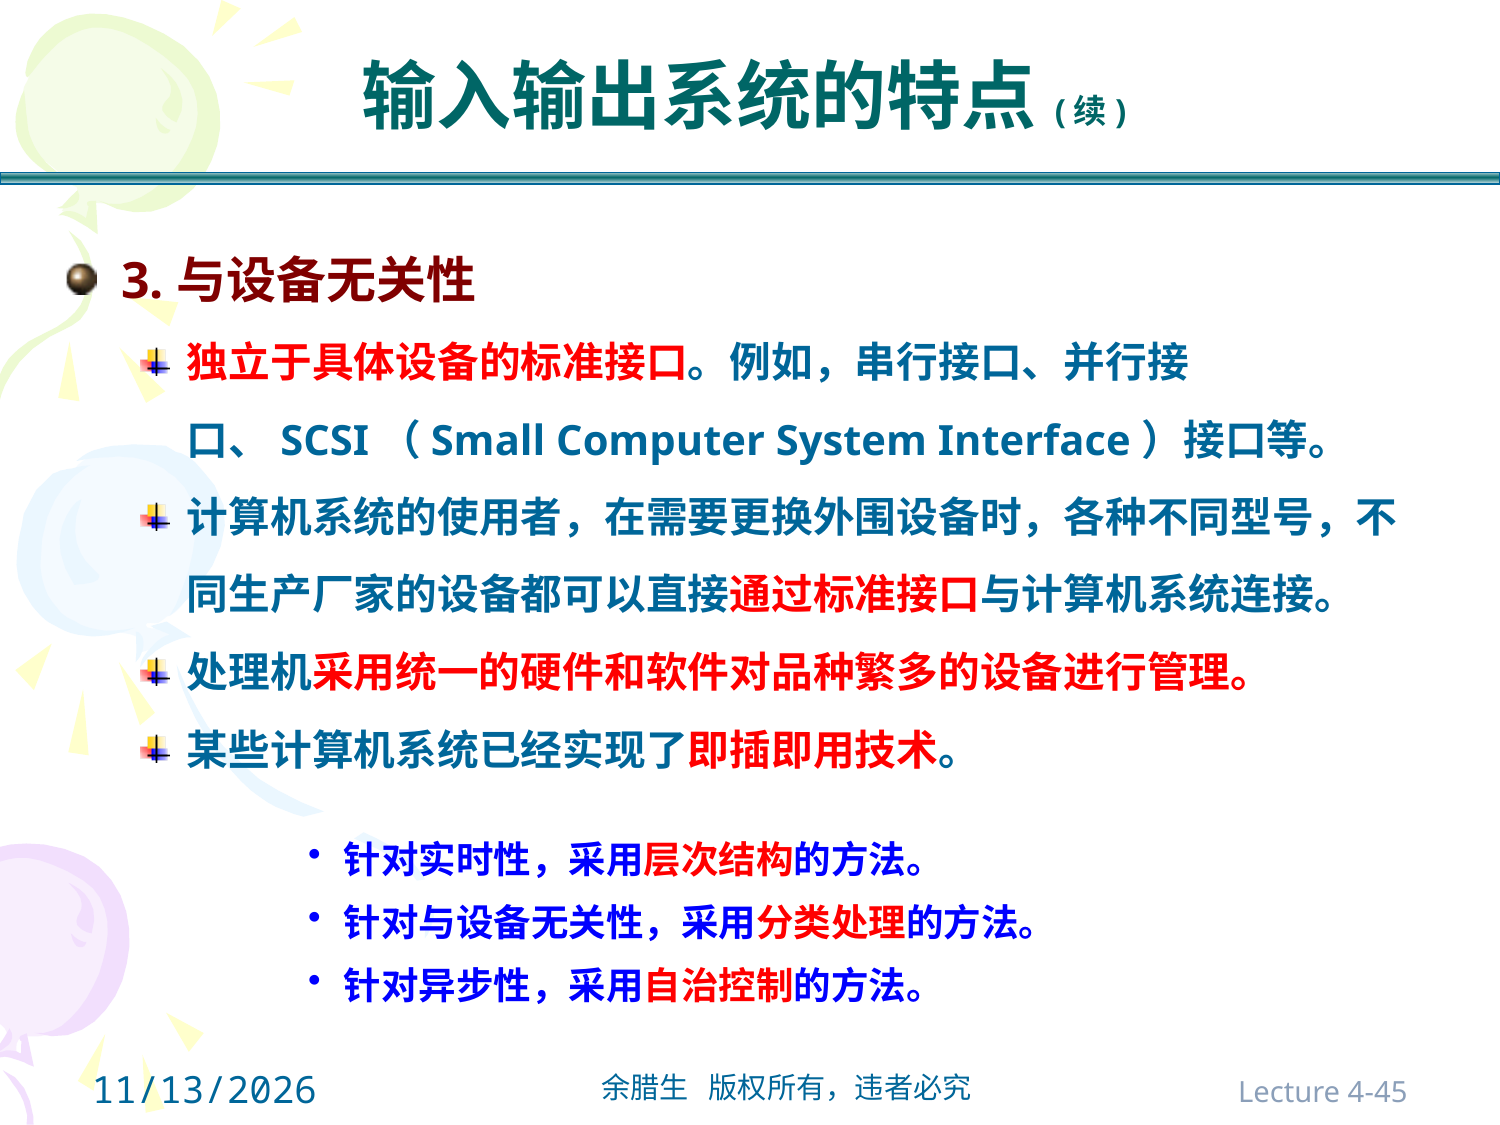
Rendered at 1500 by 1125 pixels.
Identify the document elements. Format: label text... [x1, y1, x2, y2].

list 3.与设备无关性 独立于具体设备的标准接口。例如，串行接口、并行接口、SCSI（Small Computer System Interface）接口等。 计算机系统的使用者，在需要更换外围设备时，各种不同型号，不同生产厂家的设备都可以直接通过标准接口与计算机系统连接。 处理机采用统一的硬件和软件对品种繁多的设备进行管理。 某些计算机系统已经实现了即插即用技术。 [50, 208, 1438, 1038]
slide_number Lecture 4-45 [1072, 1066, 1423, 1125]
picture [140, 656, 170, 686]
picture [140, 346, 170, 376]
picture [140, 501, 170, 531]
text_box 针对实时性，采用层次结构的方法。 针对与设备无关性，采用分类处理的方法。 针对异步性，采用自治控制的方法。 [253, 810, 1093, 1015]
picture [140, 733, 170, 763]
picture [65, 262, 97, 295]
title 输入输出系统的特点(续) [72, 54, 1436, 148]
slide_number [76, 1058, 573, 1125]
